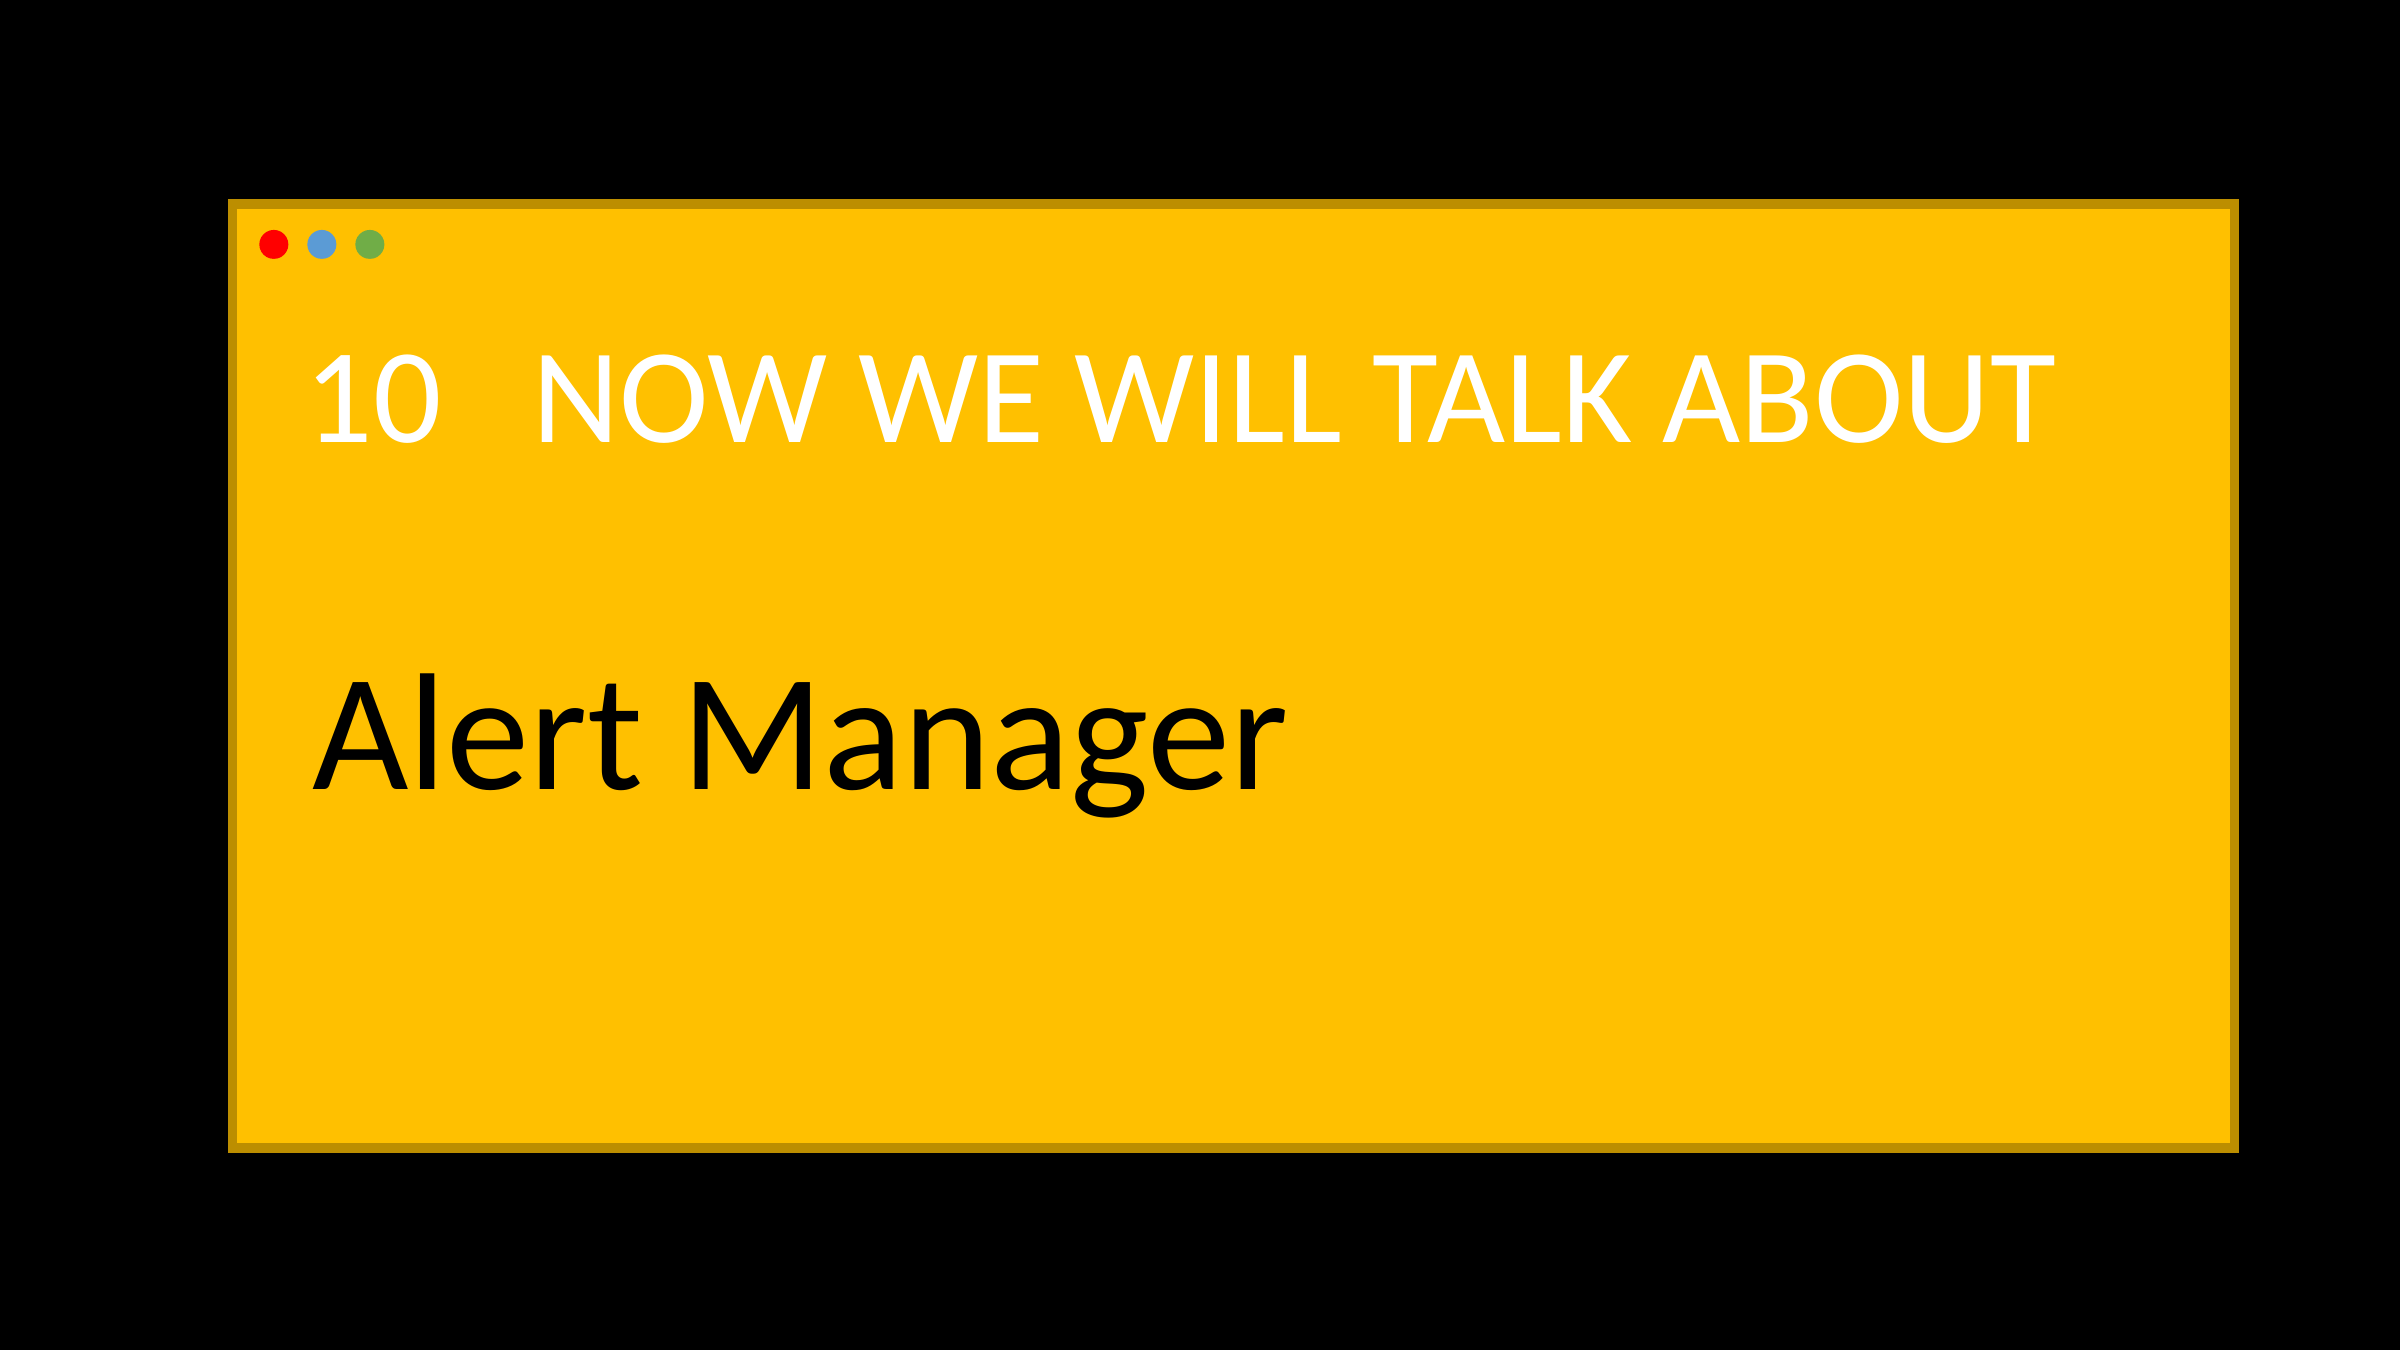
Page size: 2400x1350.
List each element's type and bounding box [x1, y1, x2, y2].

text_box [232, 204, 2235, 1149]
